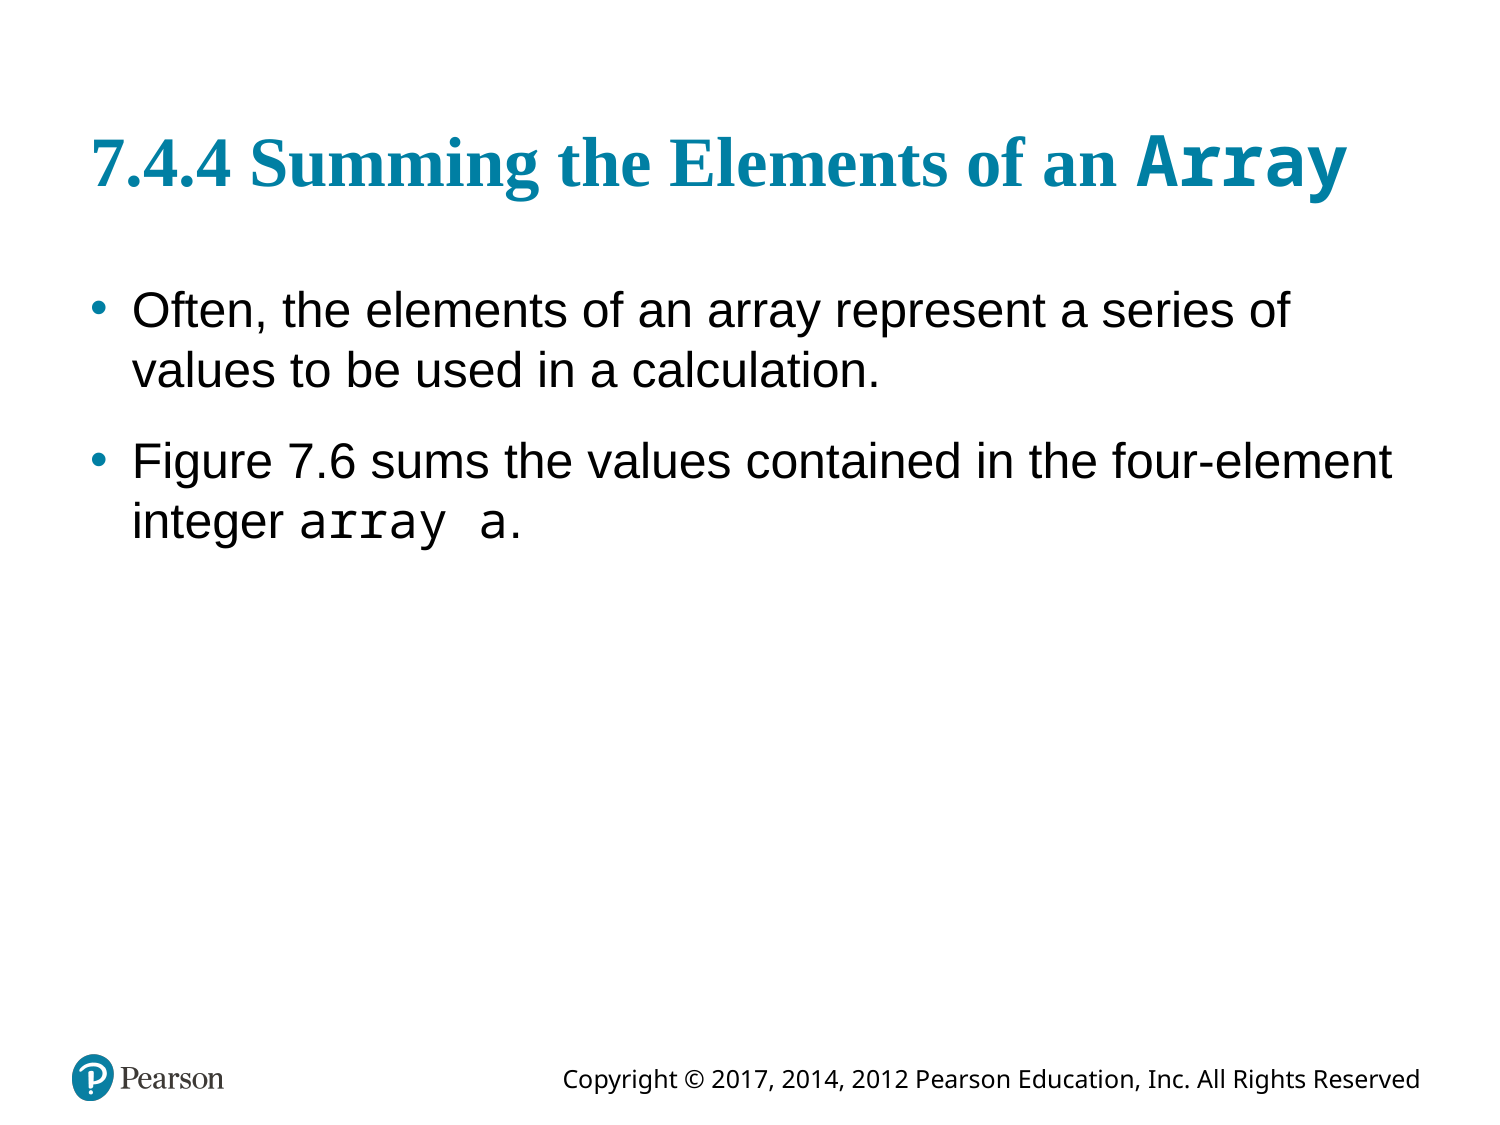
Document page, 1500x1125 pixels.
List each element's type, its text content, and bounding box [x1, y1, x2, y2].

picture [98, 1054, 224, 1101]
picture [72, 1087, 83, 1101]
picture [80, 1063, 106, 1088]
picture [72, 1054, 88, 1070]
list Often, the elements of an array represent a series of values to be used in a calculation. Figure 7.6 sums the values contained in the four-element integer array a. [75, 262, 1425, 1005]
title 7.4.4 Summing the Elements of an Array [75, 35, 1425, 216]
